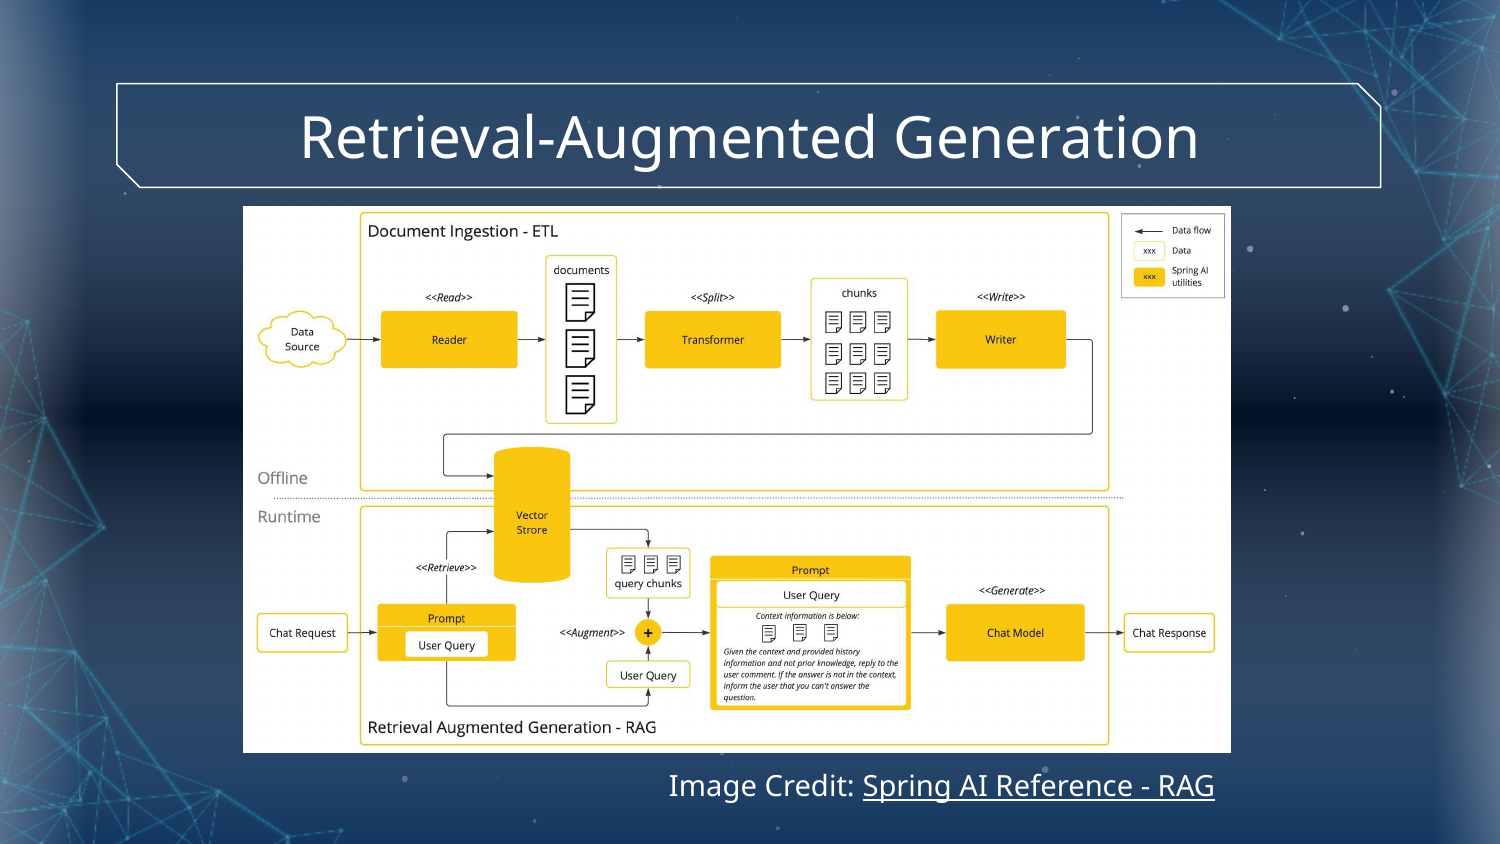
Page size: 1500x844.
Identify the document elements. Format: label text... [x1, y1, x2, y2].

list Image Credit: Spring AI Reference - RAG [243, 760, 1231, 802]
title Retrieval-Augmented Generation [118, 88, 1383, 183]
picture [0, 0, 1500, 844]
text_box [116, 83, 1363, 166]
text_box [135, 183, 1381, 188]
